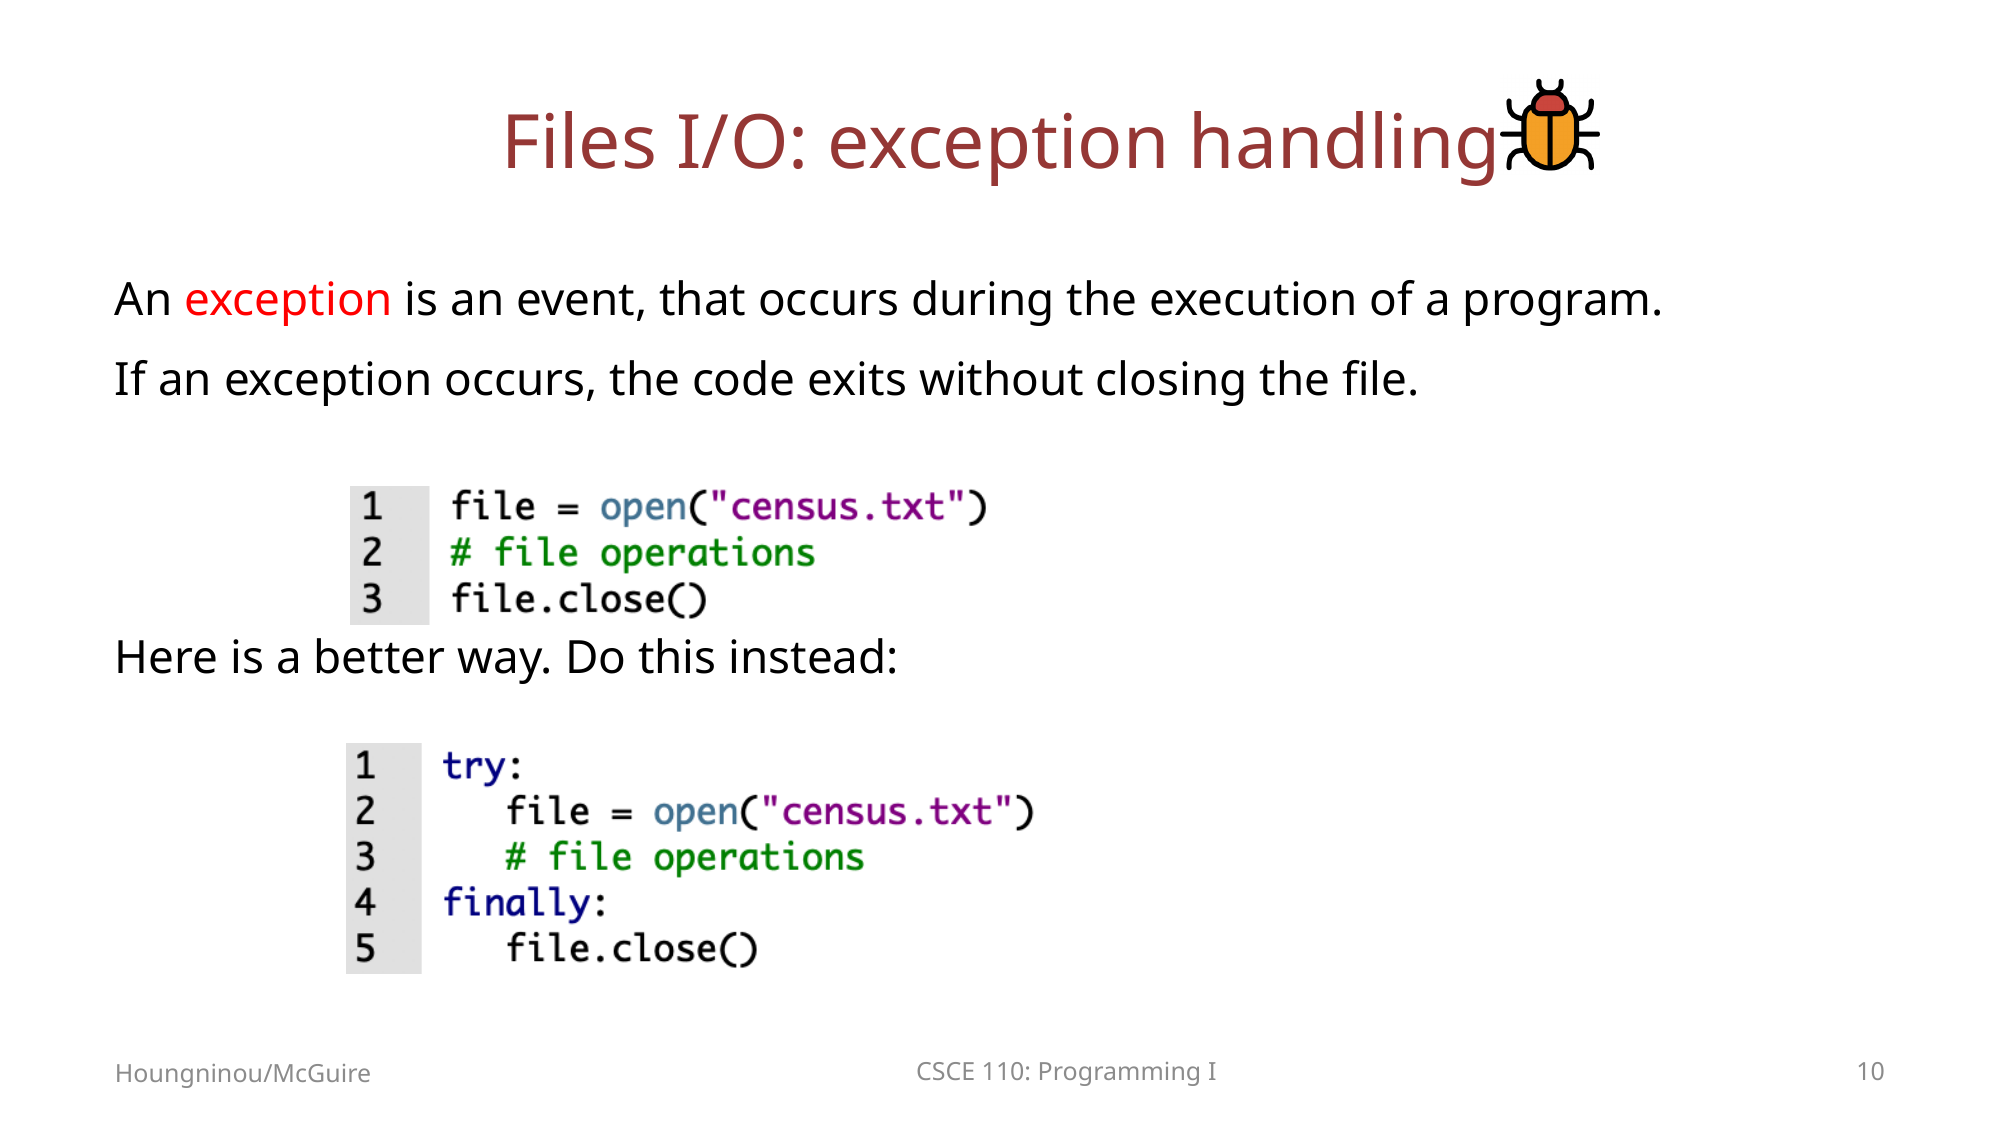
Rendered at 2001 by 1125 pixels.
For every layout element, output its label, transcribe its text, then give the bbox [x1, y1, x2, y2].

footer CSCE 110: Programming I [683, 1042, 1433, 1103]
slide_number 10 [1433, 1042, 1900, 1103]
title Files I/O: exception handling [99, 45, 1900, 233]
picture [1499, 74, 1601, 176]
picture [349, 485, 1001, 626]
picture [346, 743, 1041, 975]
slide_number Houngninou/McGuire [99, 1042, 567, 1103]
list An exception is an event, that occurs during the execution of a program. If an exception occurs, the code exits without closing the file. Here is a better way. Do this instead: [99, 262, 1900, 1005]
